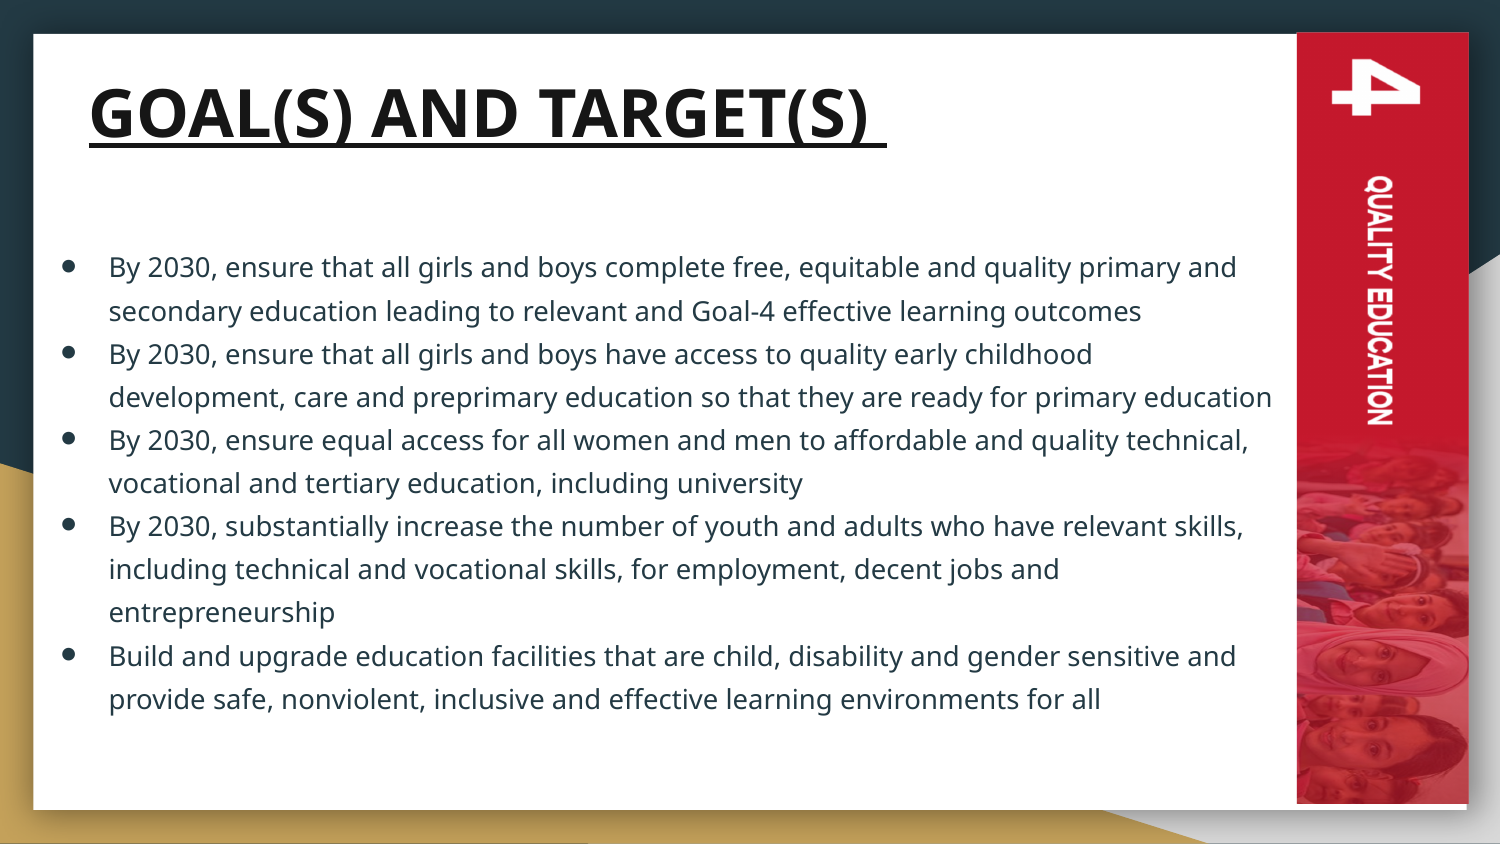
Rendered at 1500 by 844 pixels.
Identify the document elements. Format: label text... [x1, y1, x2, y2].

picture [996, 33, 1500, 804]
list By 2030, ensure that all girls and boys complete free, equitable and quality primary and secondary education leading to relevant and Goal-4 effective learning outcomes By 2030, ensure that all girls and boys have access to quality early childhood development, care and preprimary education so that they are ready for primary education By 2030, ensure equal access for all women and men to affordable and quality technical, vocational and tertiary education, including university By 2030, substantially increase the number of youth and adults who have relevant skills, including technical and vocational skills, for employment, decent jobs and entrepreneurship Build and upgrade education facilities that are child, disability and gender sensitive and provide safe, nonviolent, inclusive and effective learning environments for all [22, 227, 1290, 749]
title GOAL(S) AND TARGET(S) [73, 51, 1296, 208]
